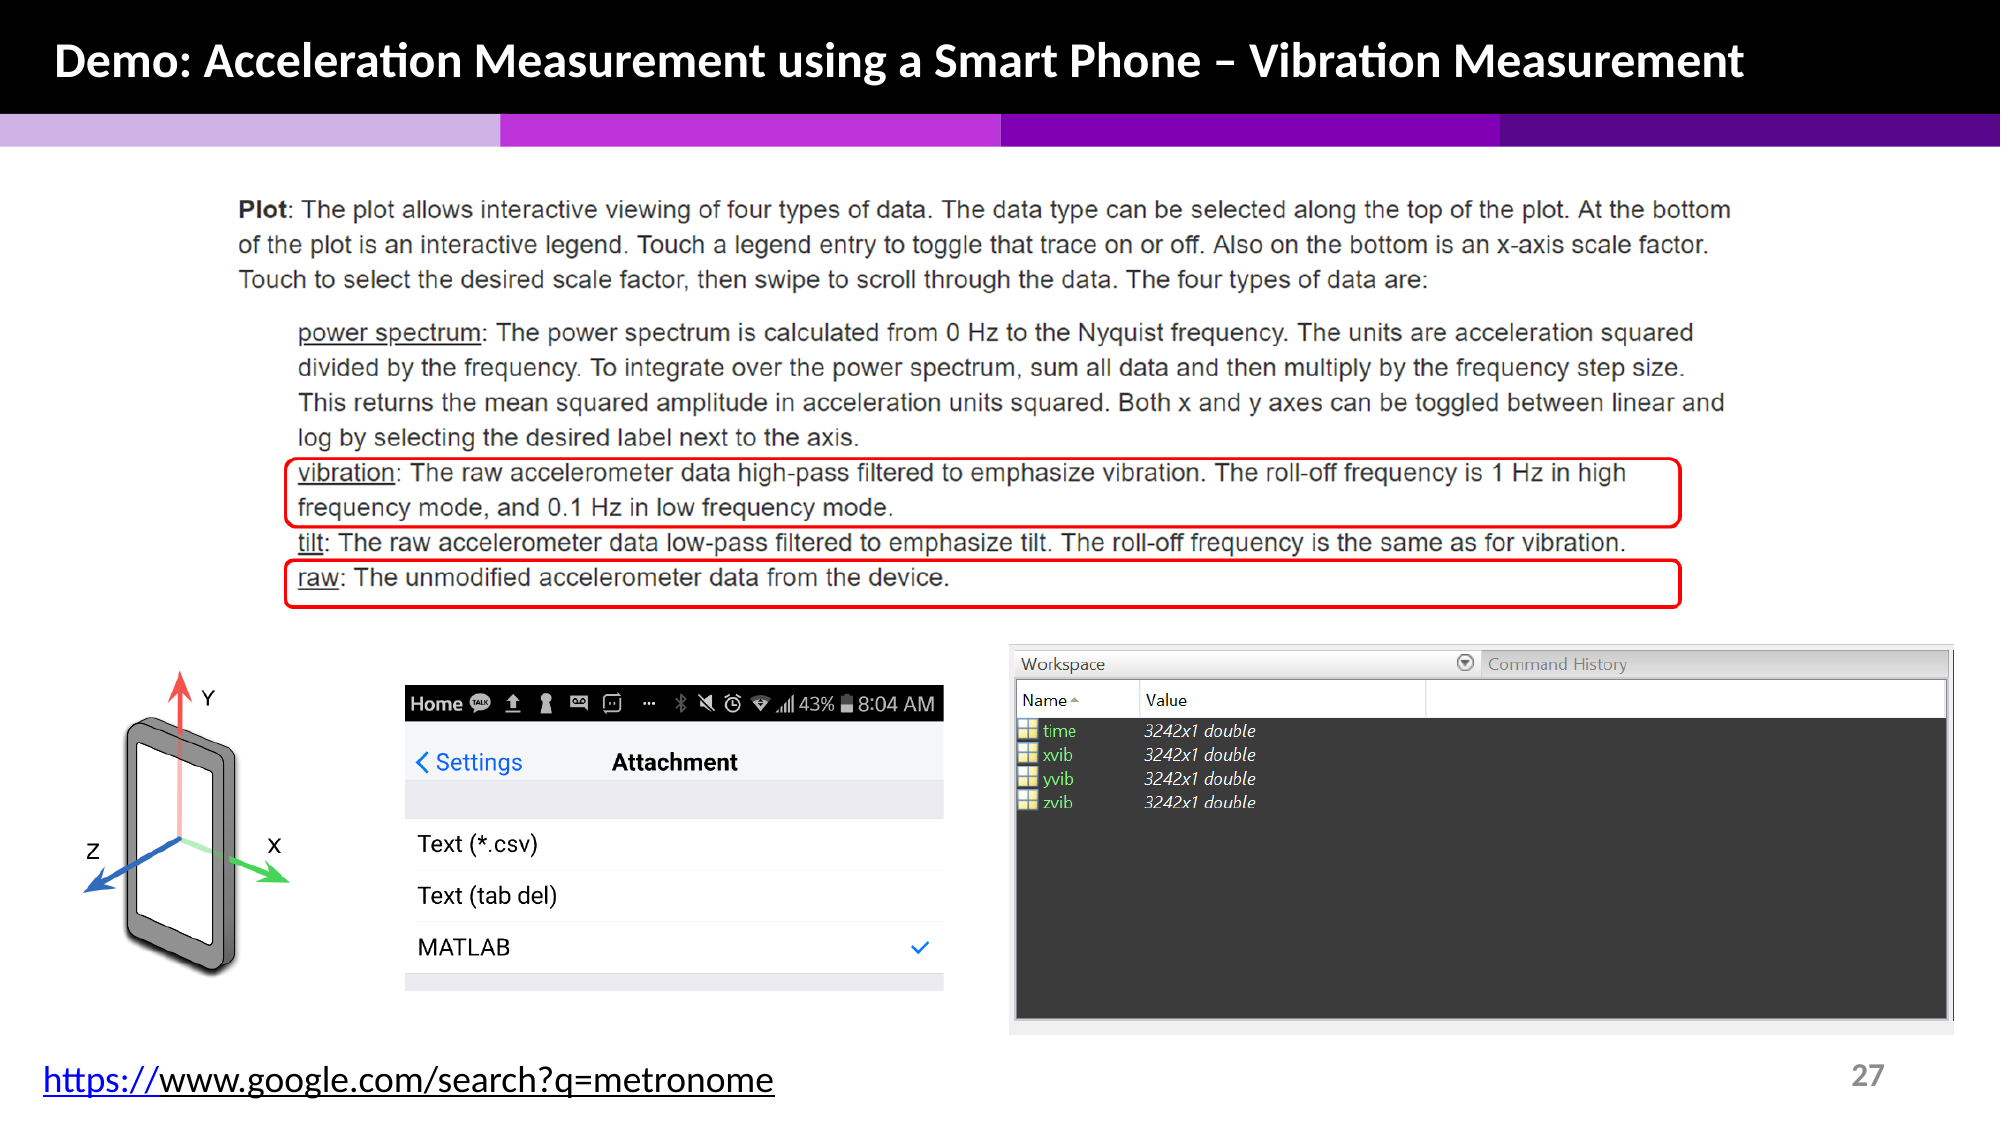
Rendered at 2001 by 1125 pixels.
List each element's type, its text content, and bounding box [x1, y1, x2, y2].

picture [1009, 641, 1954, 1035]
list Demo: Acceleration Measurement using a Smart Phone – Vibration Measurement [39, 1, 1964, 114]
picture [223, 170, 1776, 613]
picture [404, 685, 944, 991]
picture [75, 655, 320, 988]
text_box https://www.google.com/search?q=metronome [28, 1047, 944, 1108]
